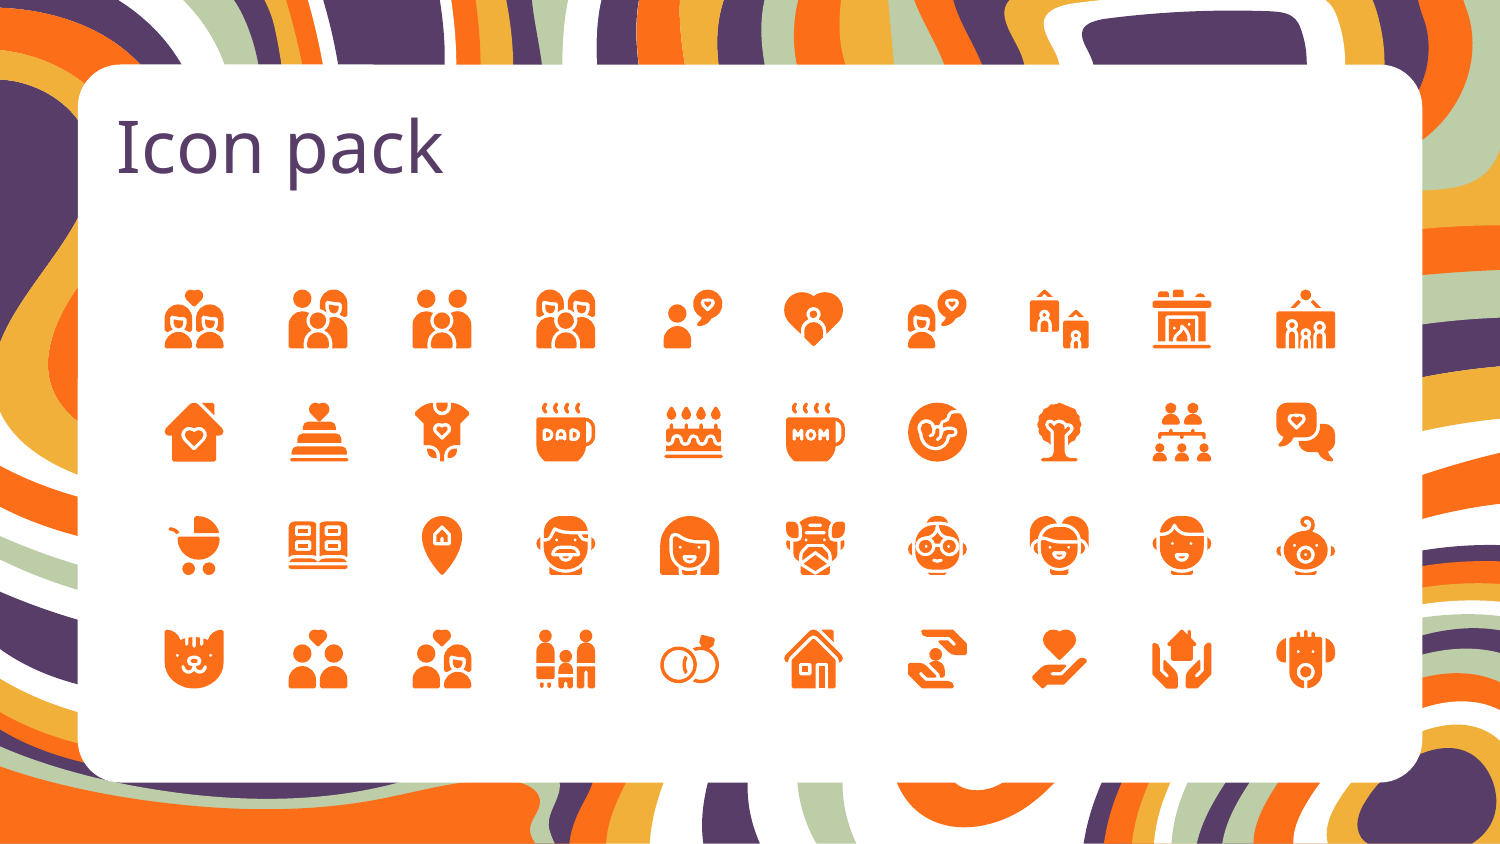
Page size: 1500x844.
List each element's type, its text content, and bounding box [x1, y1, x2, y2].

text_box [536, 402, 596, 462]
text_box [164, 289, 224, 349]
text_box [1029, 515, 1089, 576]
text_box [1152, 402, 1212, 462]
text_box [785, 402, 846, 462]
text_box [783, 629, 844, 689]
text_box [167, 515, 220, 576]
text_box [1276, 402, 1336, 462]
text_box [907, 629, 968, 689]
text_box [164, 402, 224, 462]
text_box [412, 289, 472, 349]
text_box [412, 629, 472, 689]
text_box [1276, 289, 1336, 349]
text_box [1031, 629, 1088, 689]
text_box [1151, 289, 1212, 349]
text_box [782, 291, 845, 347]
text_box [1029, 289, 1089, 349]
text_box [414, 402, 471, 462]
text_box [164, 629, 224, 689]
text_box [663, 406, 724, 459]
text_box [288, 289, 348, 349]
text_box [289, 402, 350, 462]
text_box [534, 515, 597, 576]
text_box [663, 289, 724, 349]
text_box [659, 515, 720, 576]
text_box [653, 634, 721, 684]
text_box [536, 629, 596, 689]
title Icon pack [101, 85, 1399, 180]
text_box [288, 521, 348, 570]
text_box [1152, 629, 1212, 689]
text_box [1274, 515, 1336, 576]
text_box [288, 629, 348, 689]
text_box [1036, 402, 1082, 462]
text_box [421, 515, 463, 576]
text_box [905, 402, 971, 462]
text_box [1150, 515, 1213, 576]
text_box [536, 289, 596, 349]
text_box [1276, 629, 1336, 689]
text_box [907, 289, 968, 349]
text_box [785, 515, 846, 575]
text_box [906, 515, 969, 576]
